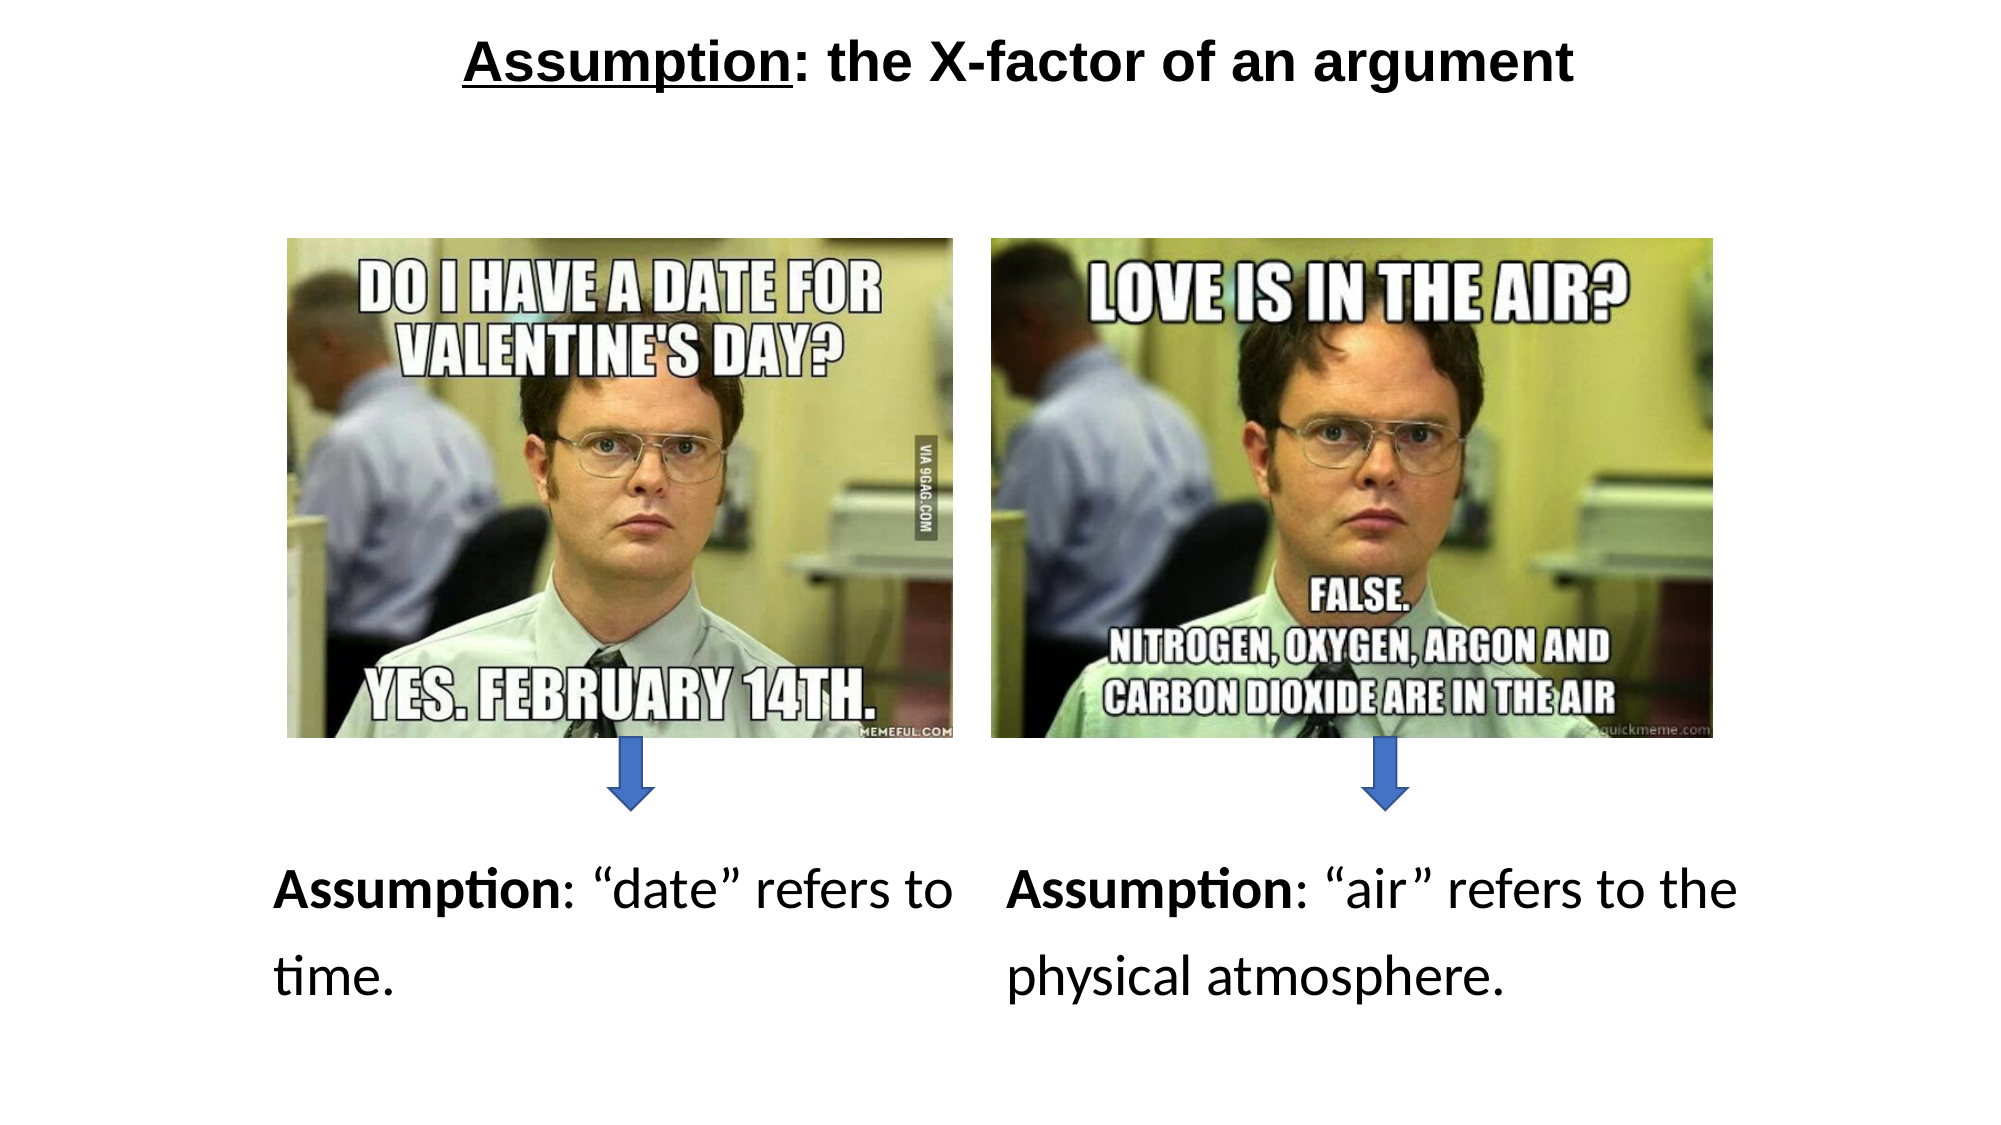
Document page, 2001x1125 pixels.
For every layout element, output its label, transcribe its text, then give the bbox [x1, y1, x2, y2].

text_box [1360, 738, 1410, 812]
text_box Assumption: “air” refers to the physical atmosphere. [991, 824, 1871, 1015]
title Assumption: the X-factor of an argument [287, 24, 1750, 102]
text_box Assumption: “date” refers to time. [259, 824, 981, 1015]
picture [991, 238, 1713, 738]
picture [287, 238, 953, 738]
text_box [606, 738, 656, 812]
